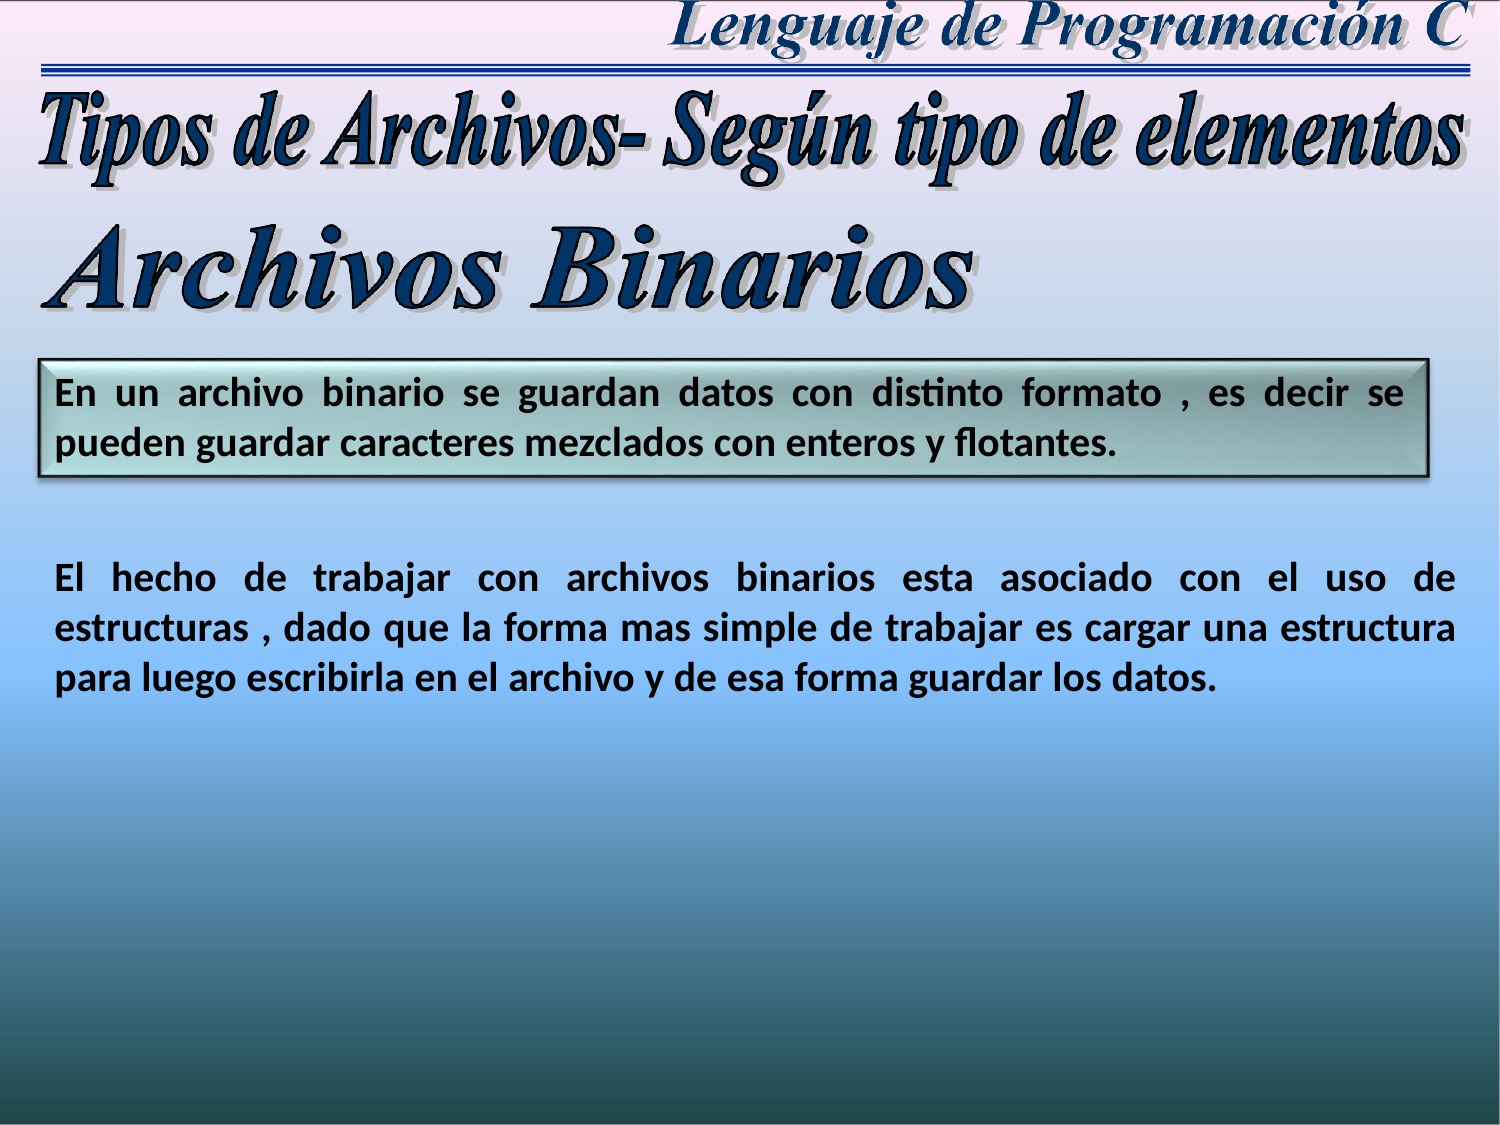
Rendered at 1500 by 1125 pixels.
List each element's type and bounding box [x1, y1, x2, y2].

picture [0, 0, 1500, 1125]
text_box [666, 0, 1476, 64]
text_box [40, 224, 980, 314]
text_box [662, 90, 1471, 192]
text_box [37, 90, 653, 192]
